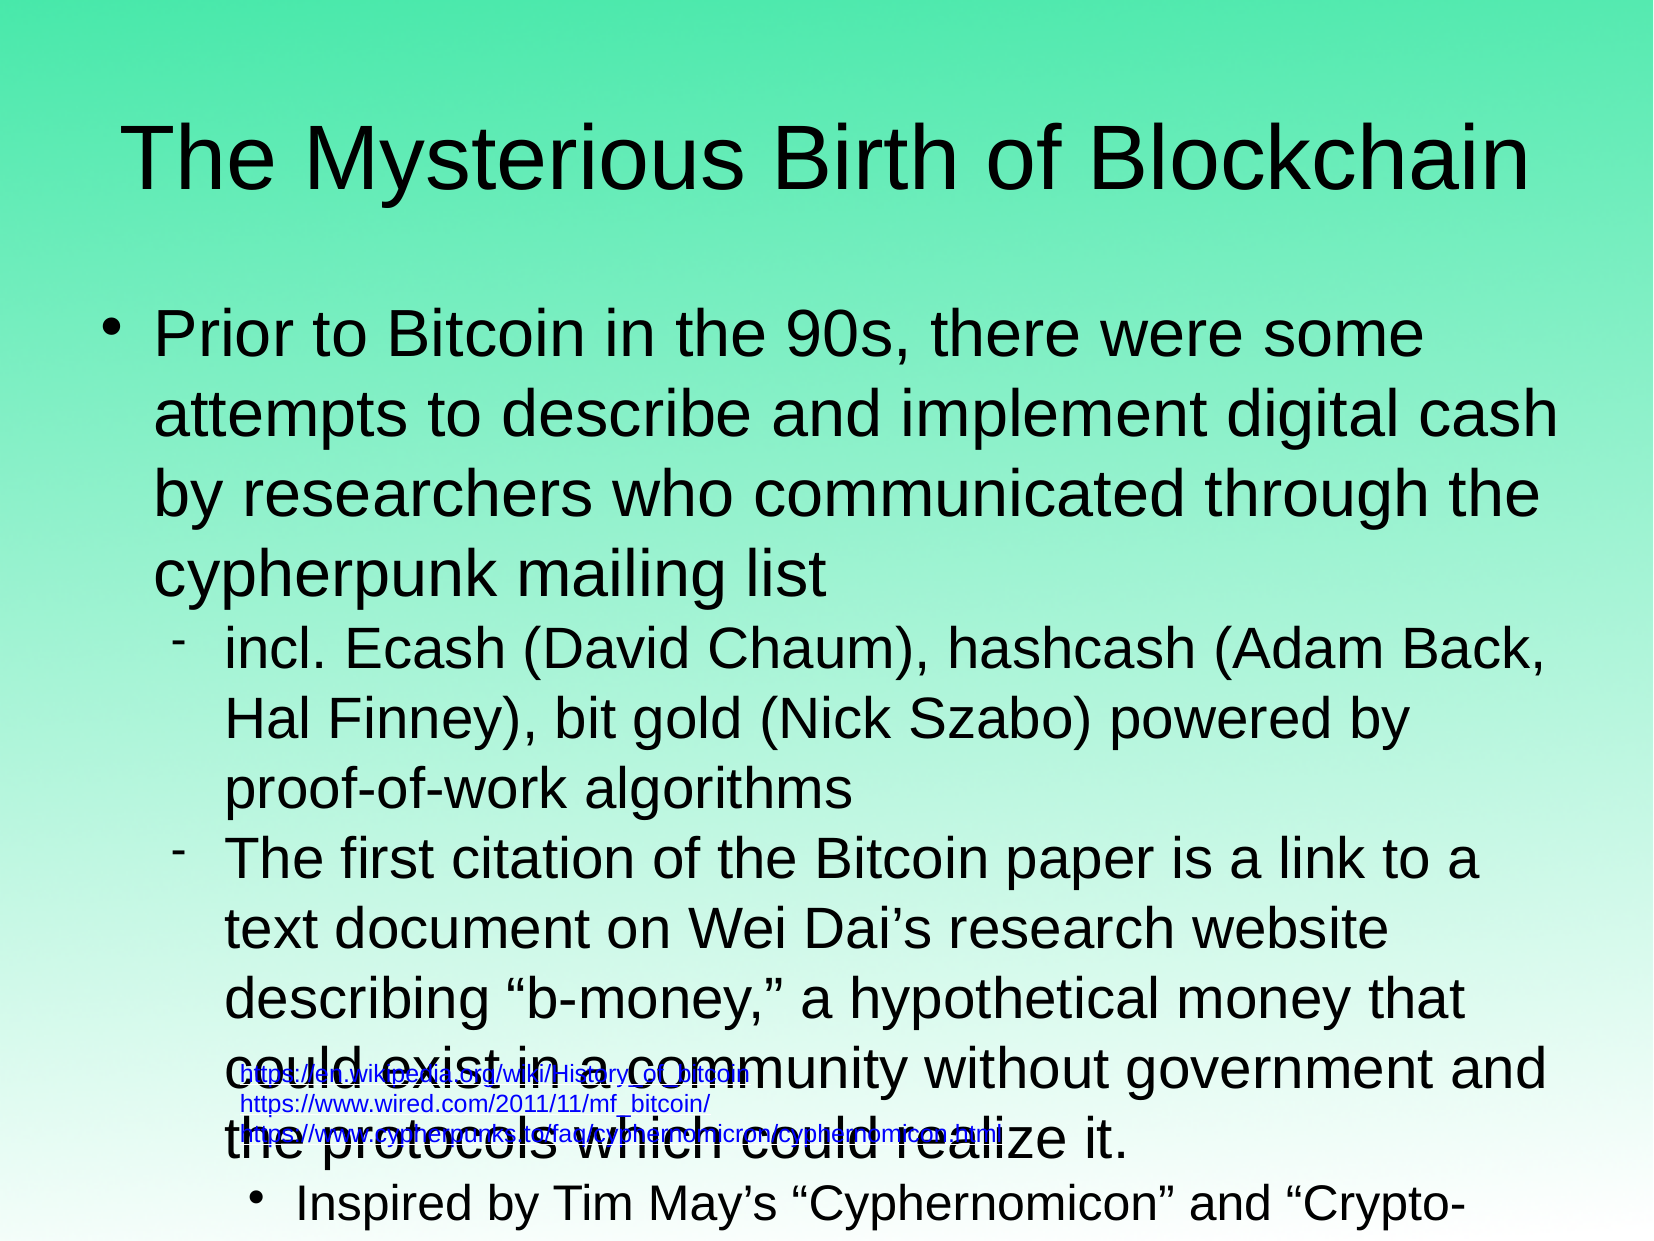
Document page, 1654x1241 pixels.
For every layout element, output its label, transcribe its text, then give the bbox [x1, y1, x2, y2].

text_box The Mysterious Birth of Blockchain [82, 49, 1571, 257]
text_box https://en.wikipedia.org/wiki/History_of_bitcoin https://www.wired.com/2011/11/mf_bitcoin/ https://www.cypherpunks.to/faq/cyphernomicron/cyphernomicon.html [224, 1050, 1365, 1177]
text_box Prior to Bitcoin in the 90s, there were some attempts to describe and implement digital cash by researchers who communicated through the cypherpunk mailing list incl. Ecash (David Chaum), hashcash (Adam Back, Hal Finney), bit gold (Nick Szabo) powered by proof-of-work algorithms The first citation of the Bitcoin paper is a link to a text document on Wei Dai’s research website describing “b-money,” a hypothetical money that could exist in a community without government and the protocols which could realize it. Inspired by Tim May’s “Cyphernomicon” and “Crypto-Anarchist Manifesto” In 2008, a white paper from an author by the name “Satoshi Nakamoto” was posted to a cryptography mailing list Though there have been many claims, no one knows who Nakamoto is The first real-world Bitcoin transaction was made by Laszlo Hanyecz in Florida: 10,000 BTC for two pizzas from Papa John’s (~$80 mil today) [82, 290, 1571, 1010]
picture [0, 0, 1654, 1241]
